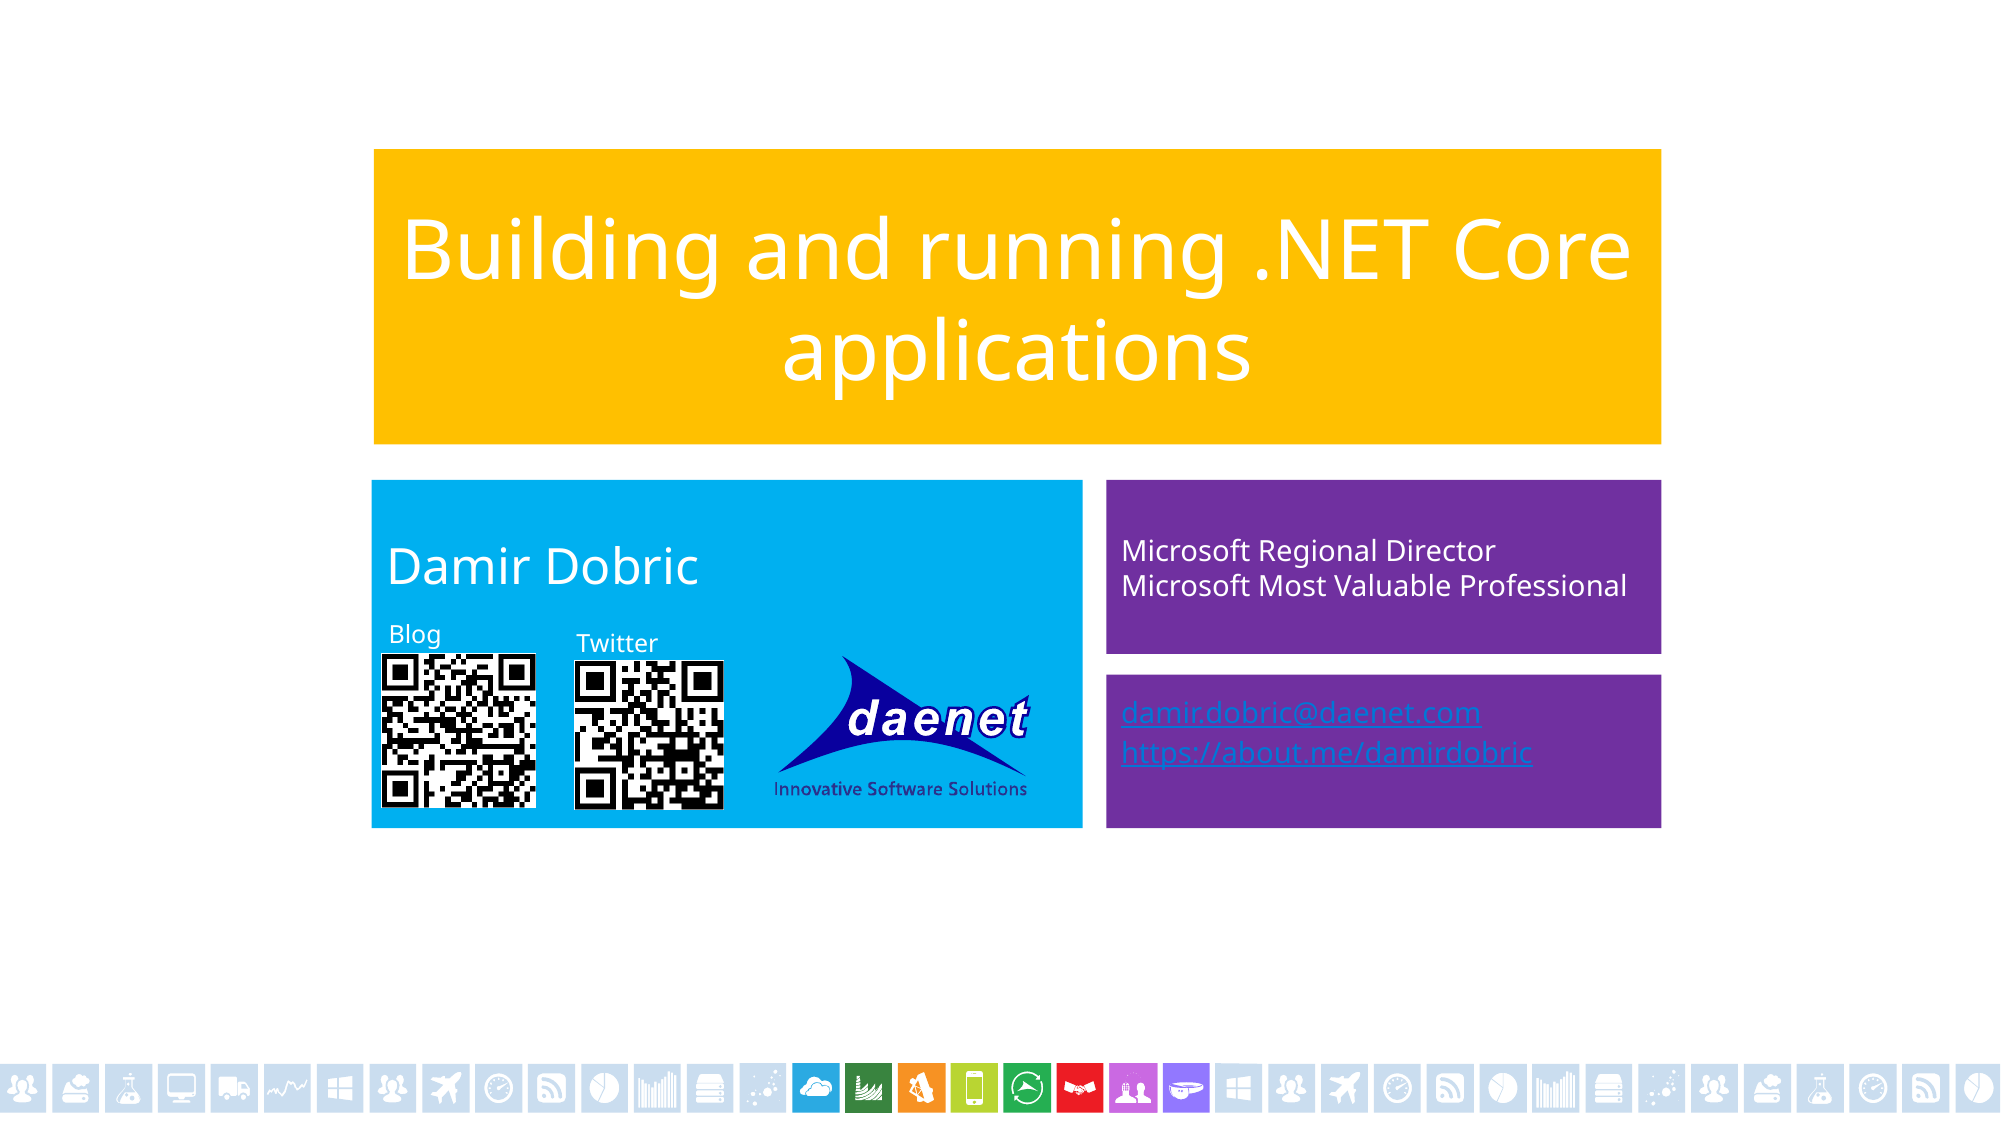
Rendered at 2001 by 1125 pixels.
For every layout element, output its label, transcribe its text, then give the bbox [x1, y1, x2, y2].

picture [785, 661, 1009, 769]
picture [575, 661, 723, 809]
text_box Microsoft Regional Director Microsoft Most Valuable Professional [1105, 479, 1662, 655]
text_box Building and running .NET Core applications [373, 148, 1662, 445]
picture [382, 654, 535, 807]
text_box Twitter [561, 620, 704, 666]
text_box Damir Dobric [371, 479, 1083, 829]
text_box damir.dobric@daenet.com https://about.me/damirdobric [1105, 674, 1662, 829]
picture [1010, 697, 1030, 737]
text_box Blog [373, 610, 516, 656]
picture [978, 707, 1006, 738]
